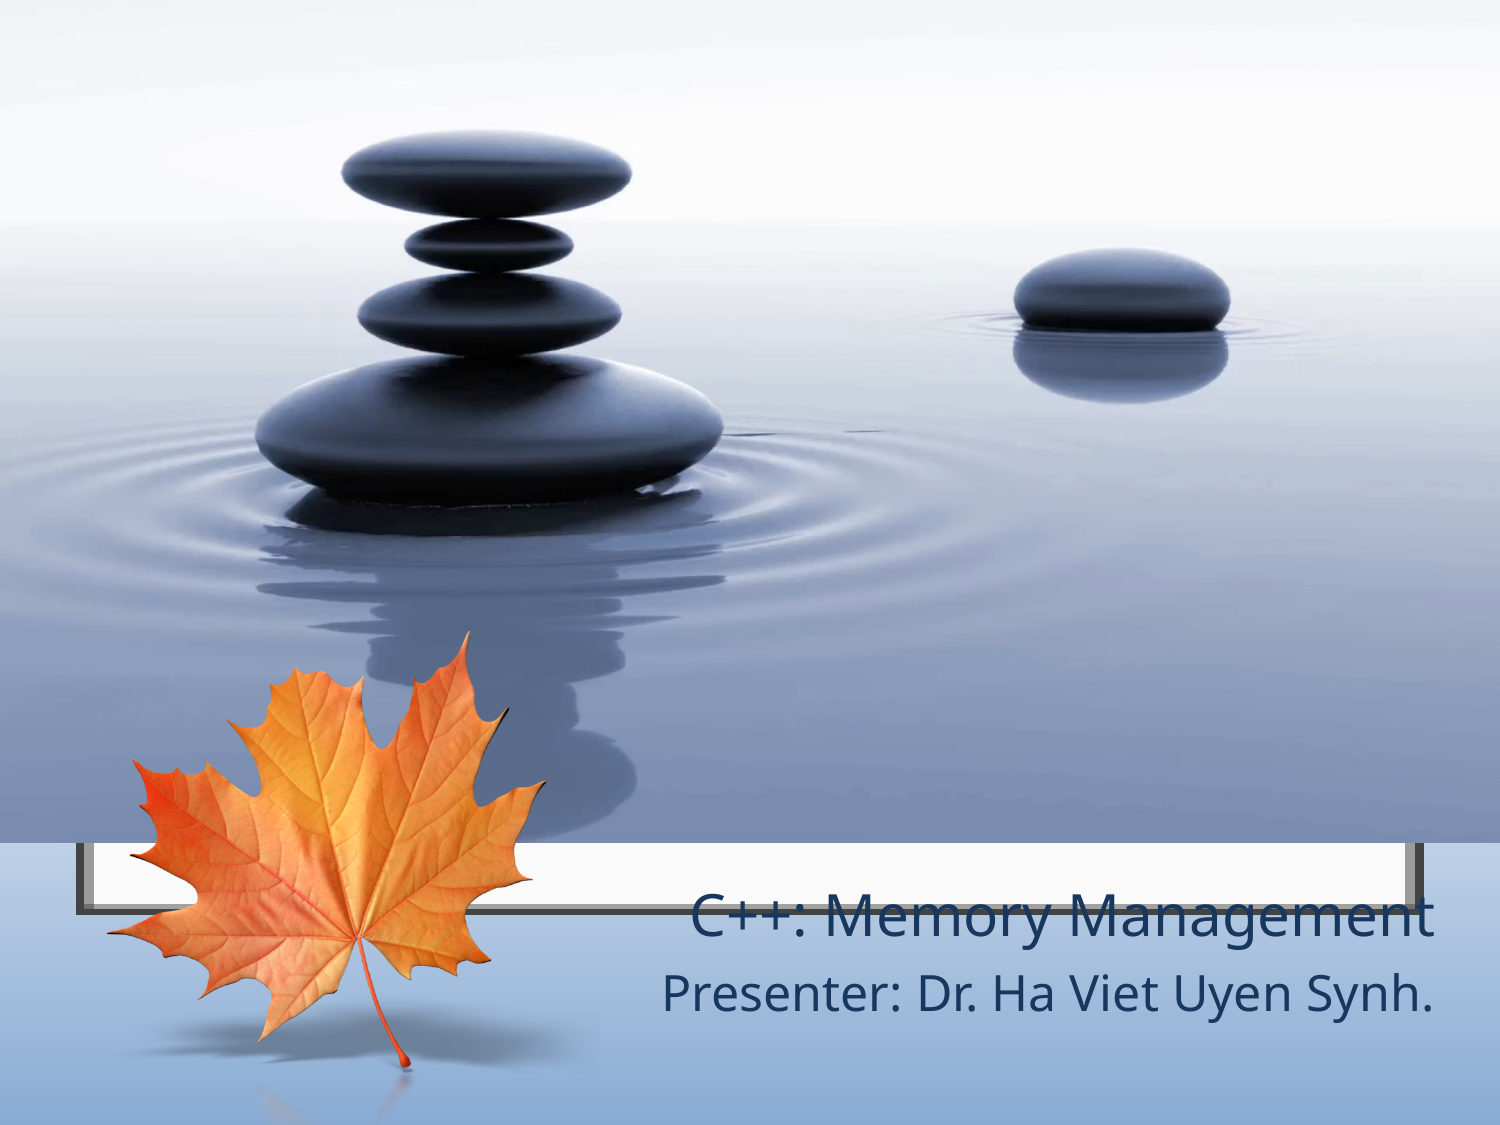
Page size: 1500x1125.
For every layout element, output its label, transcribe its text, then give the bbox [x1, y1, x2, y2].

title C++: Memory Management [604, 802, 1450, 954]
picture [0, 0, 1500, 1125]
subtitle Presenter: Dr. Ha Viet Uyen Synh. [604, 954, 1450, 1067]
